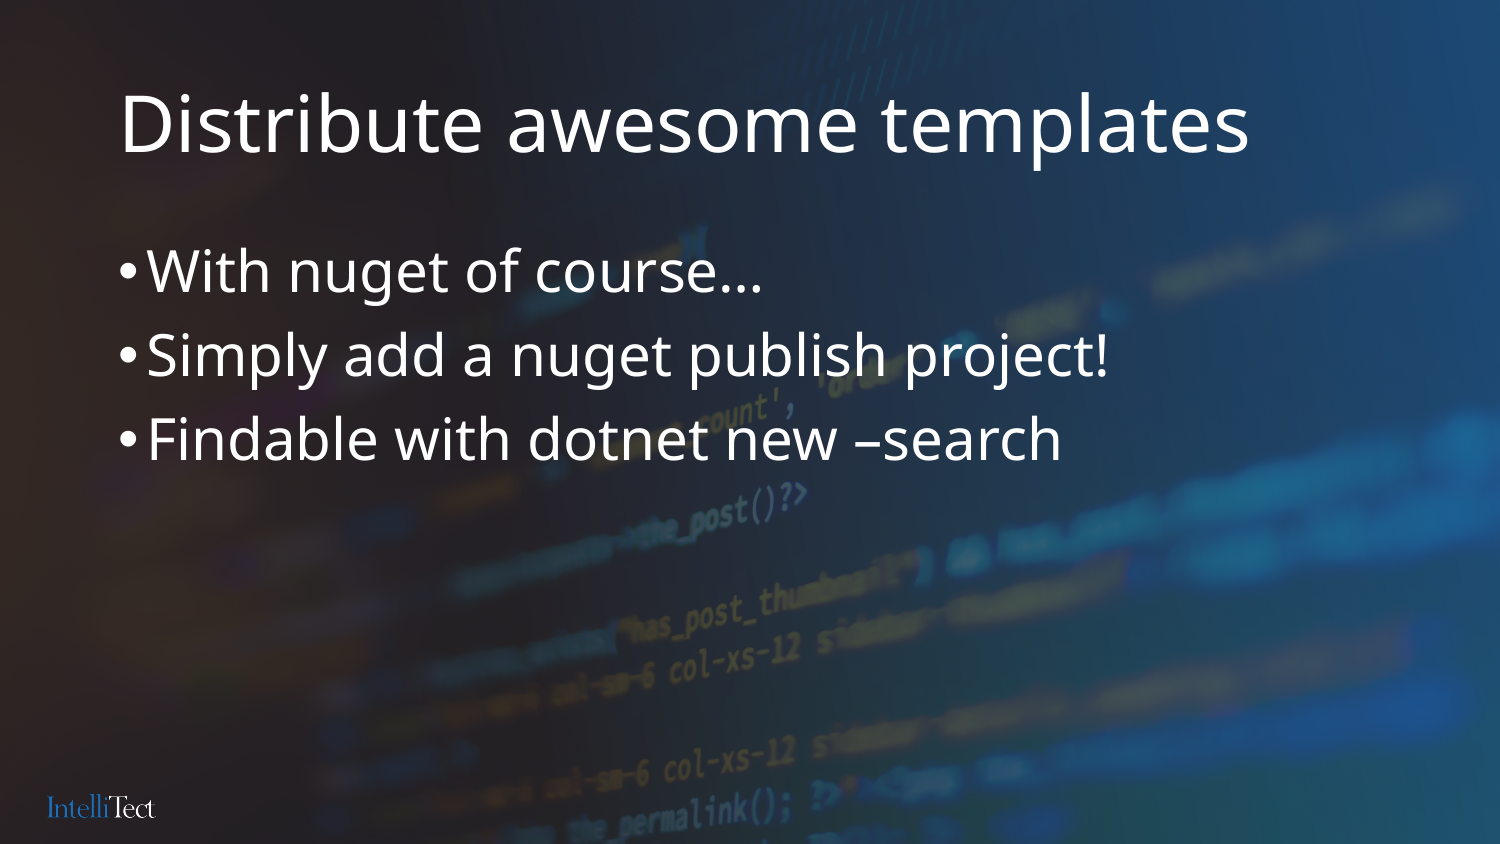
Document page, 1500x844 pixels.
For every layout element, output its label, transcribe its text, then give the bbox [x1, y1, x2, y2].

picture [47, 794, 156, 818]
title Distribute awesome templates [103, 45, 1397, 208]
list With nuget of course… Simply add a nuget publish project! Findable with dotnet new –search [103, 234, 1412, 771]
